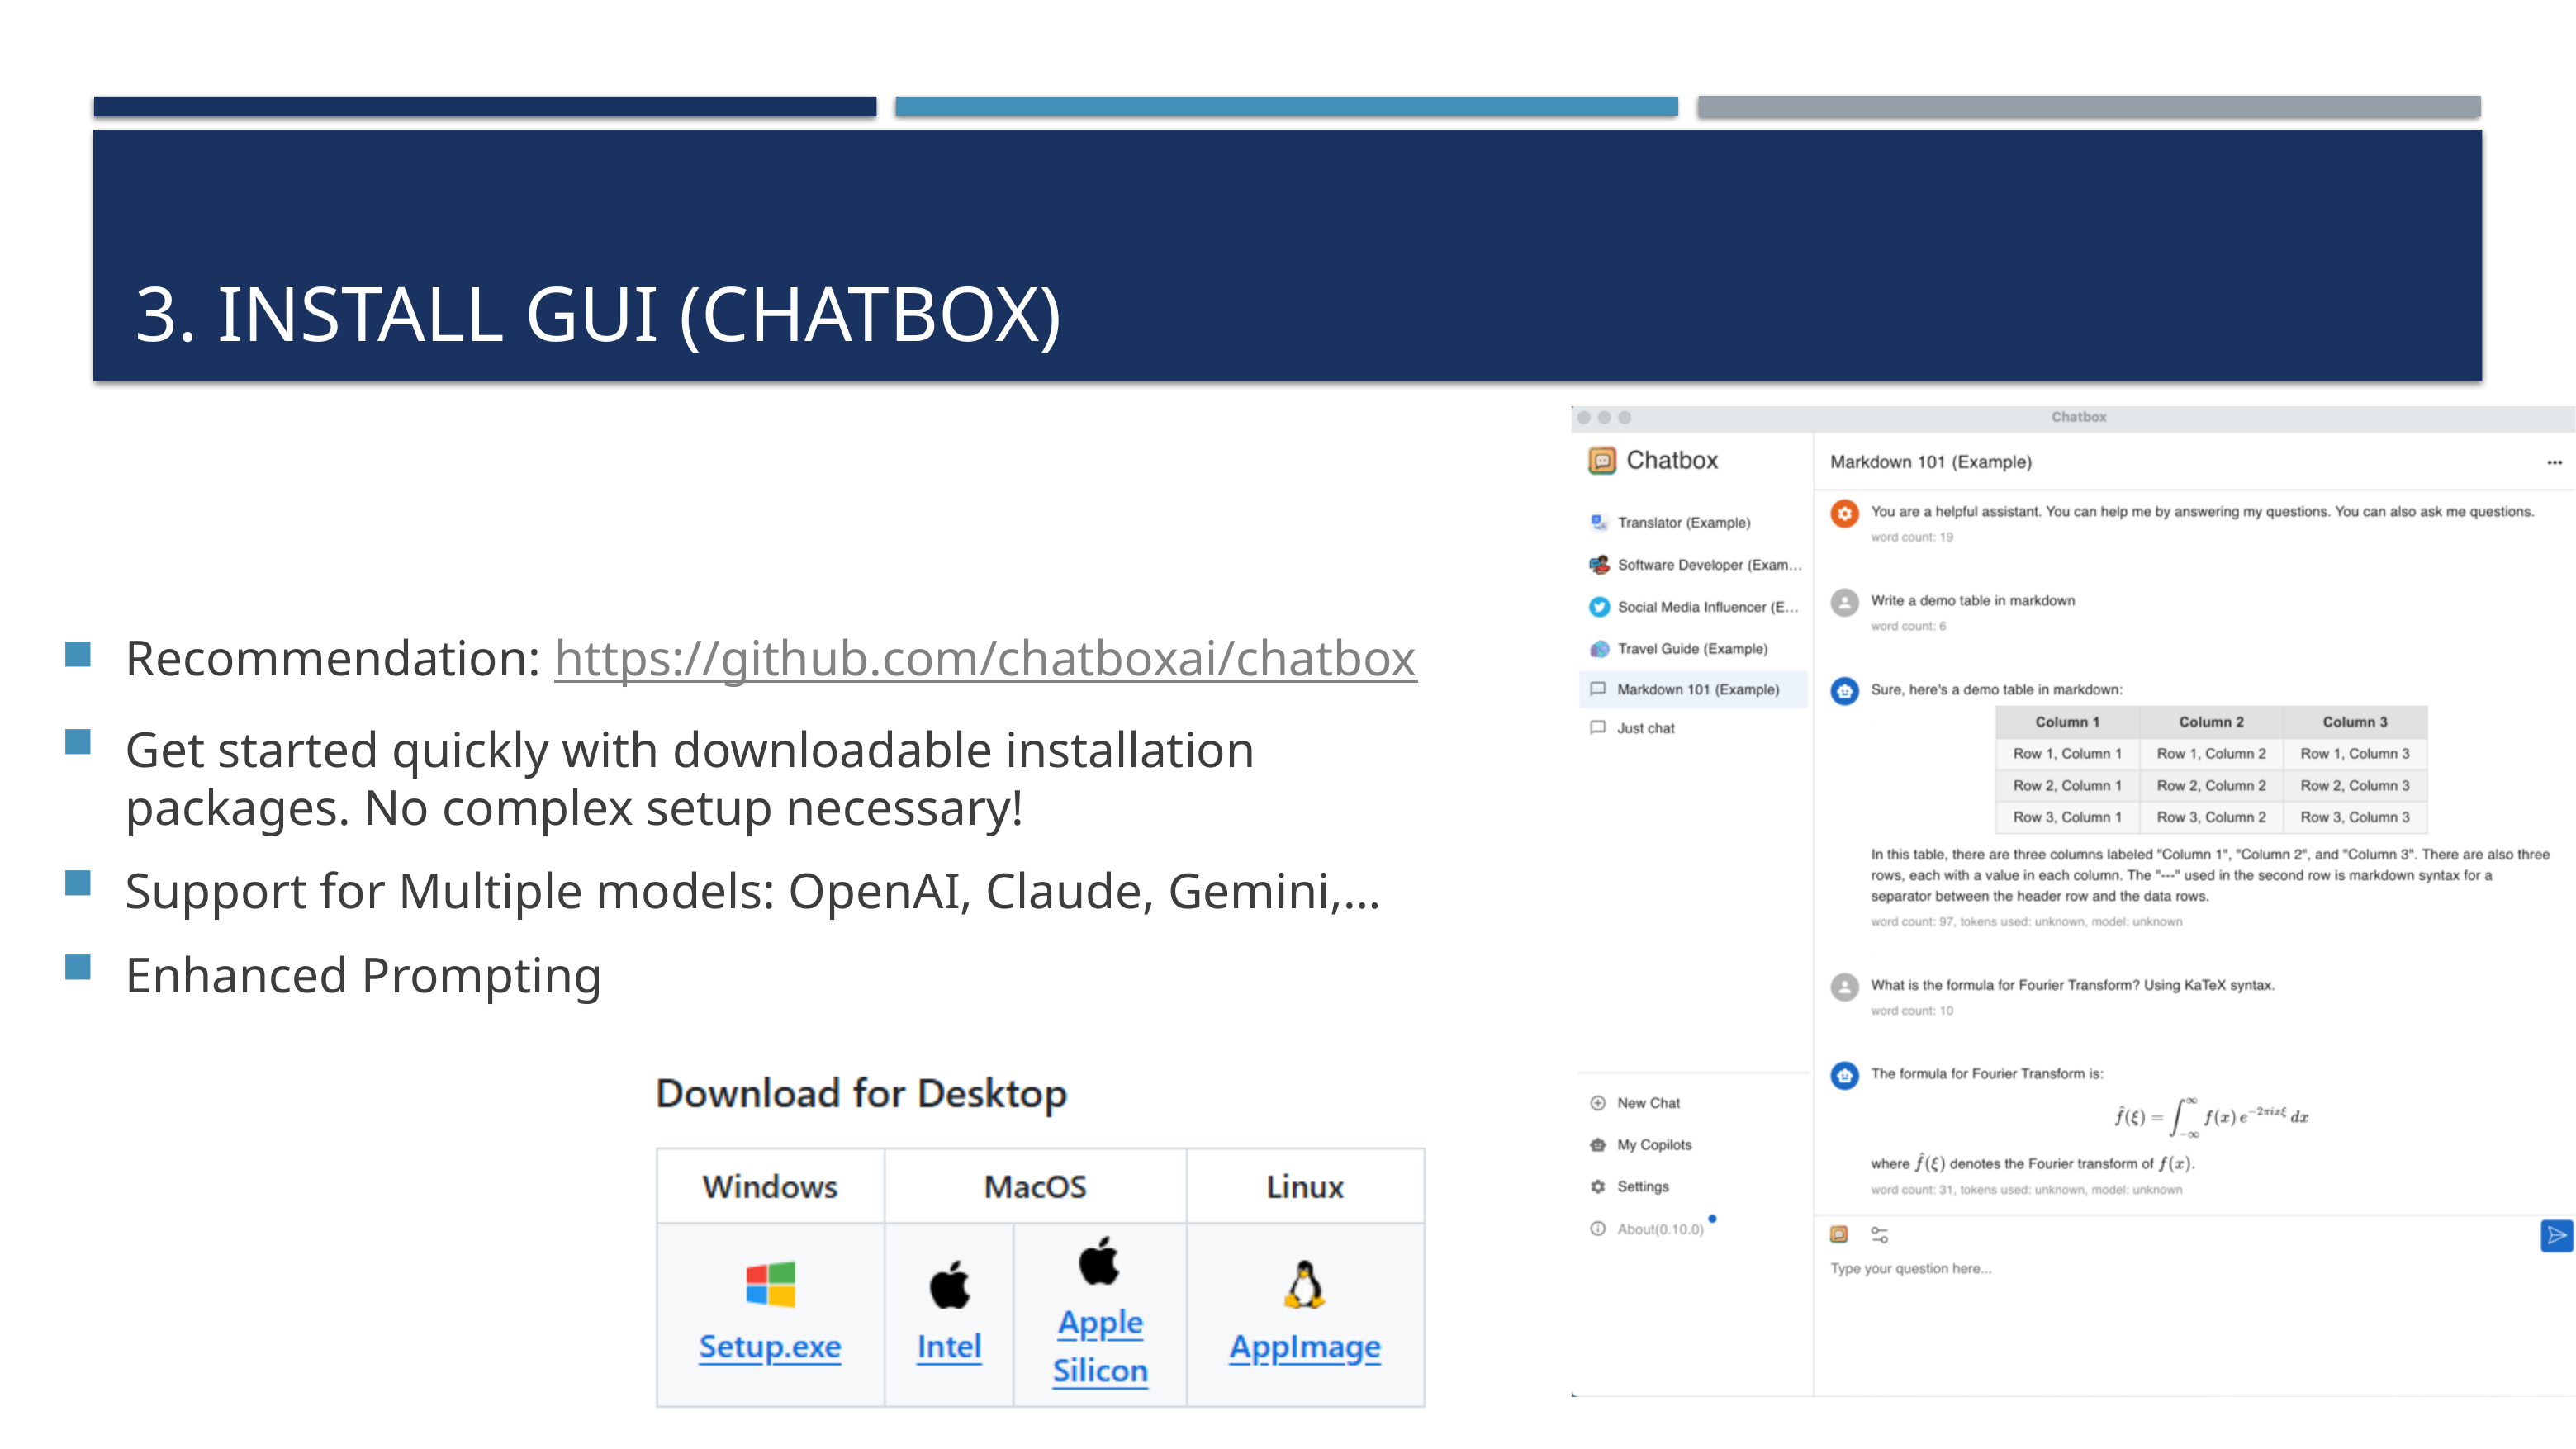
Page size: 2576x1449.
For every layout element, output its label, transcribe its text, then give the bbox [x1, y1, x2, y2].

picture [624, 1041, 1477, 1433]
list Recommendation: https://github.com/chatboxai/chatbox Get started quickly with downloadable installation packages. No complex setup necessary! Support for Multiple models: OpenAI, Claude, Gemini,… Enhanced Prompting [48, 426, 1453, 1204]
picture [1571, 405, 2576, 1397]
title 3. Install gui (Chatbox) [122, 148, 2453, 362]
